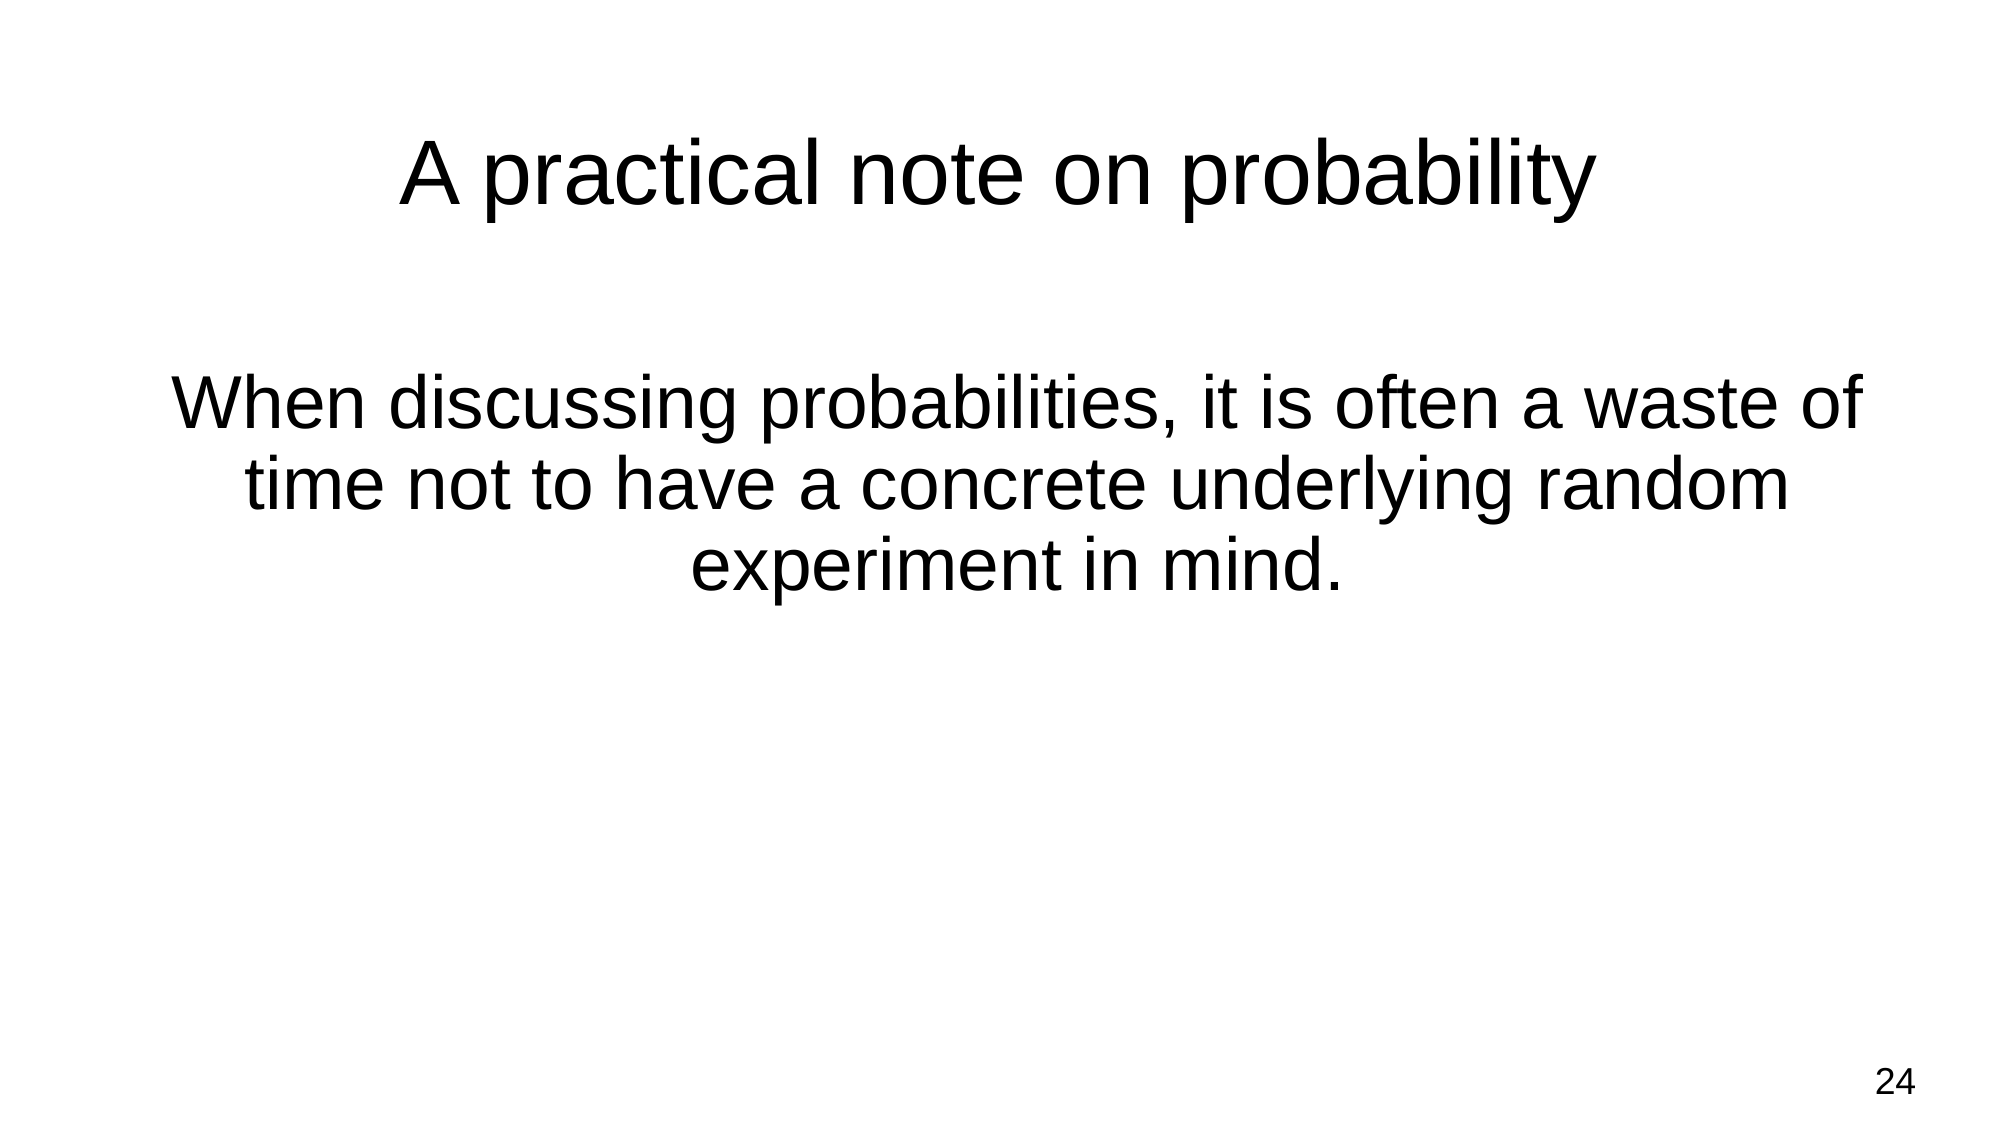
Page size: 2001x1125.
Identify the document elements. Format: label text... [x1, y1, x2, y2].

text_box 24 [1859, 1049, 1941, 1125]
text_box When discussing probabilities, it is often a waste of time not to have a concrete underlying random experiment in mind. [156, 290, 1881, 870]
text_box A practical note on probability [137, 59, 1862, 277]
